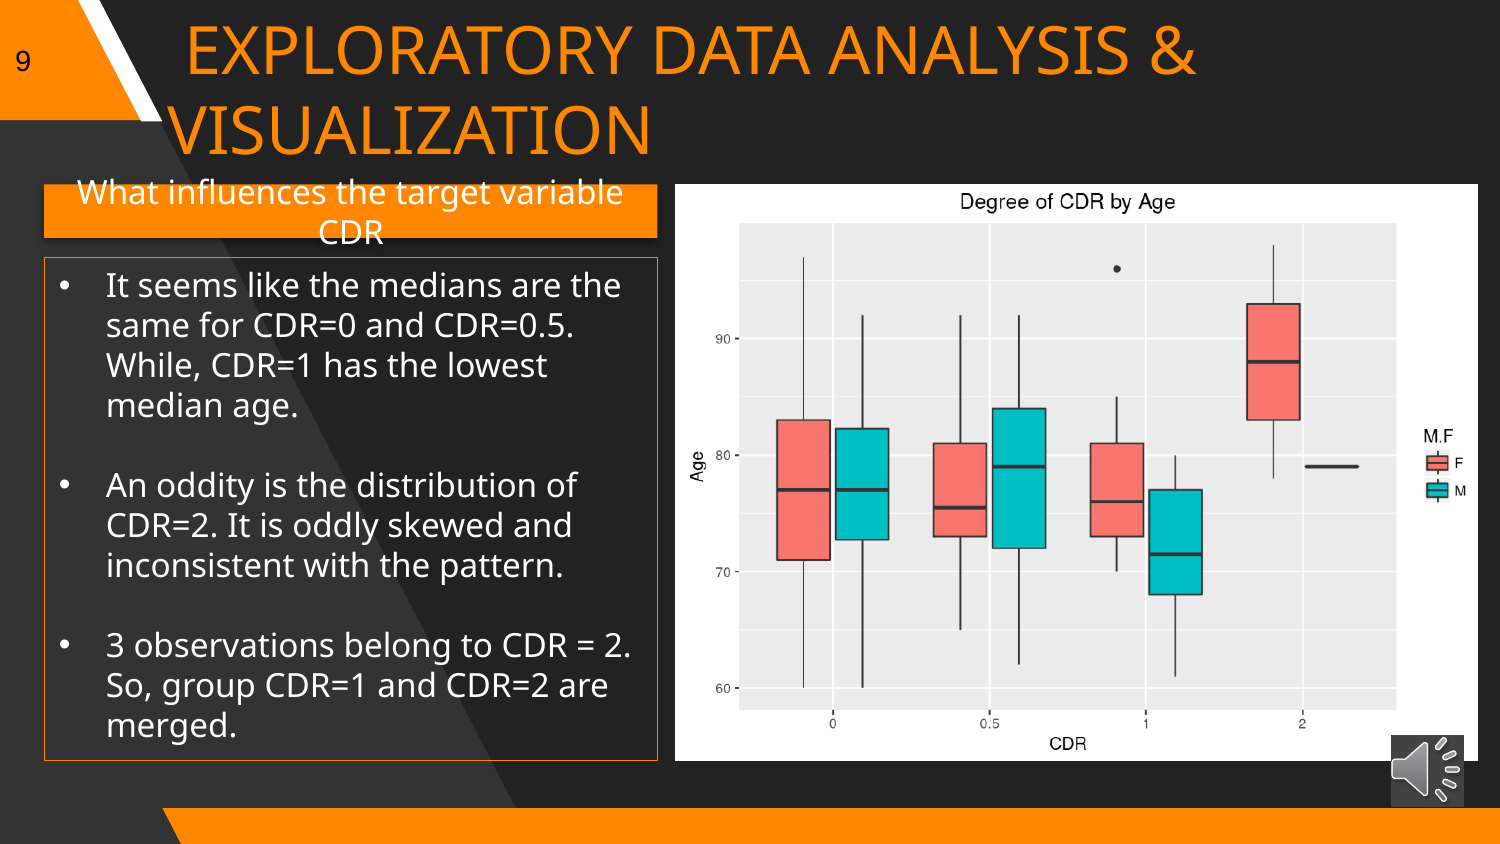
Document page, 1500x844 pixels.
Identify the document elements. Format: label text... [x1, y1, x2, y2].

picture [675, 184, 1478, 809]
text_box What influences the target variable CDR [42, 182, 659, 240]
slide_number 9 [0, 0, 98, 121]
text_box It seems like the medians are the same for CDR=0 and CDR=0.5. While, CDR=1 has the lowest median age. An oddity is the distribution of CDR=2. It is oddly skewed and inconsistent with the pattern. 3 observations belong to CDR = 2. So, group CDR=1 and CDR=2 are merged. [44, 257, 658, 831]
text_box EXPLORATORY DATA ANALYSIS & VISUALIZATION [152, 0, 1478, 177]
